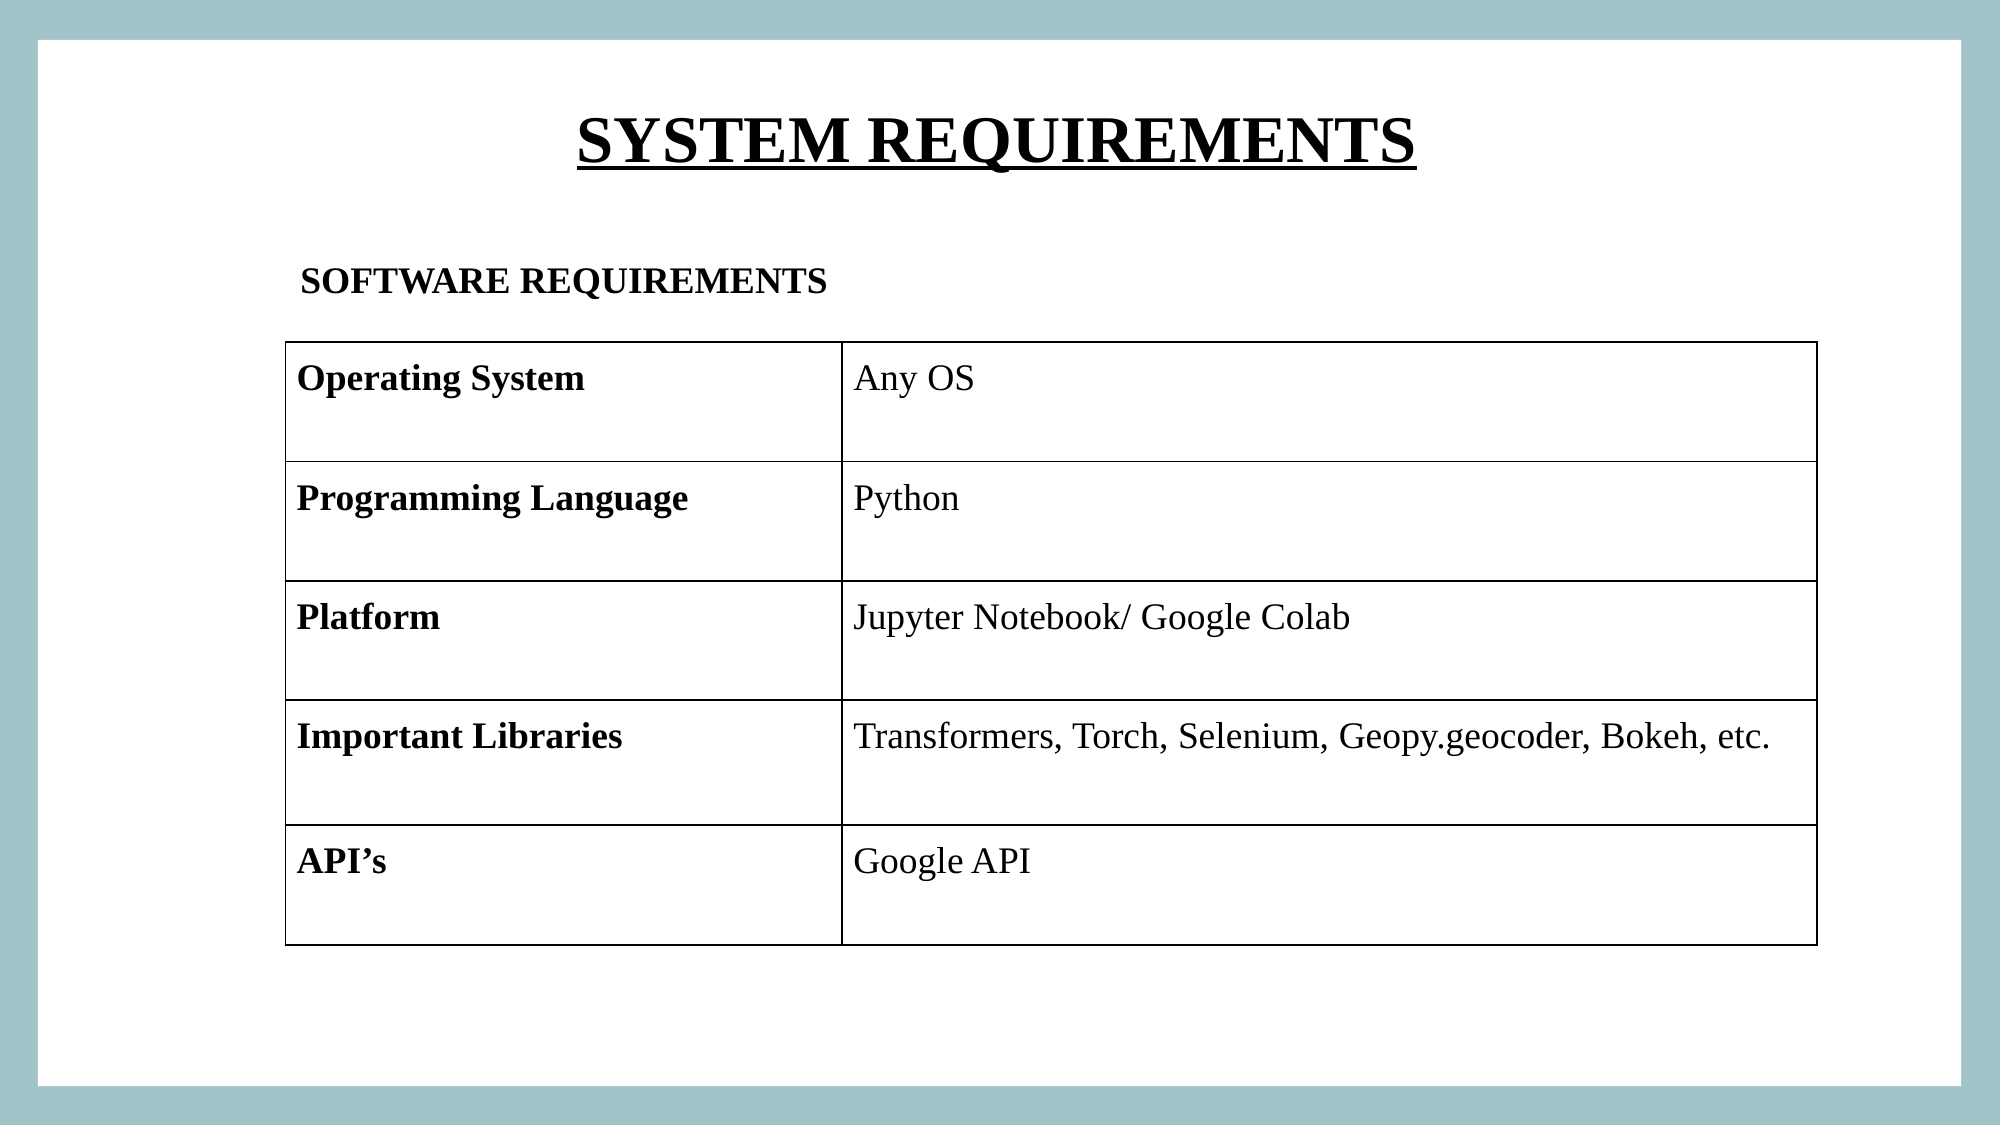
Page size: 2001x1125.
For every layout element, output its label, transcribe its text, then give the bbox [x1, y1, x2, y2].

text_box SOFTWARE REQUIREMENTS [285, 241, 875, 317]
table_cell Python [843, 462, 1816, 580]
table_cell Platform [286, 582, 841, 699]
table_cell Programming Language [286, 462, 841, 580]
table_cell Important Libraries [286, 701, 841, 824]
text_box SYSTEM REQUIREMENTS [561, 76, 1439, 186]
table_header Operating System [286, 343, 841, 461]
table_cell Google API [843, 826, 1816, 944]
table_header Any OS [843, 343, 1816, 461]
table_cell Transformers, Torch, Selenium, Geopy.geocoder, Bokeh, etc. [843, 701, 1816, 824]
table_cell Jupyter Notebook/ Google Colab [843, 582, 1816, 699]
table_cell API’s [286, 826, 841, 944]
